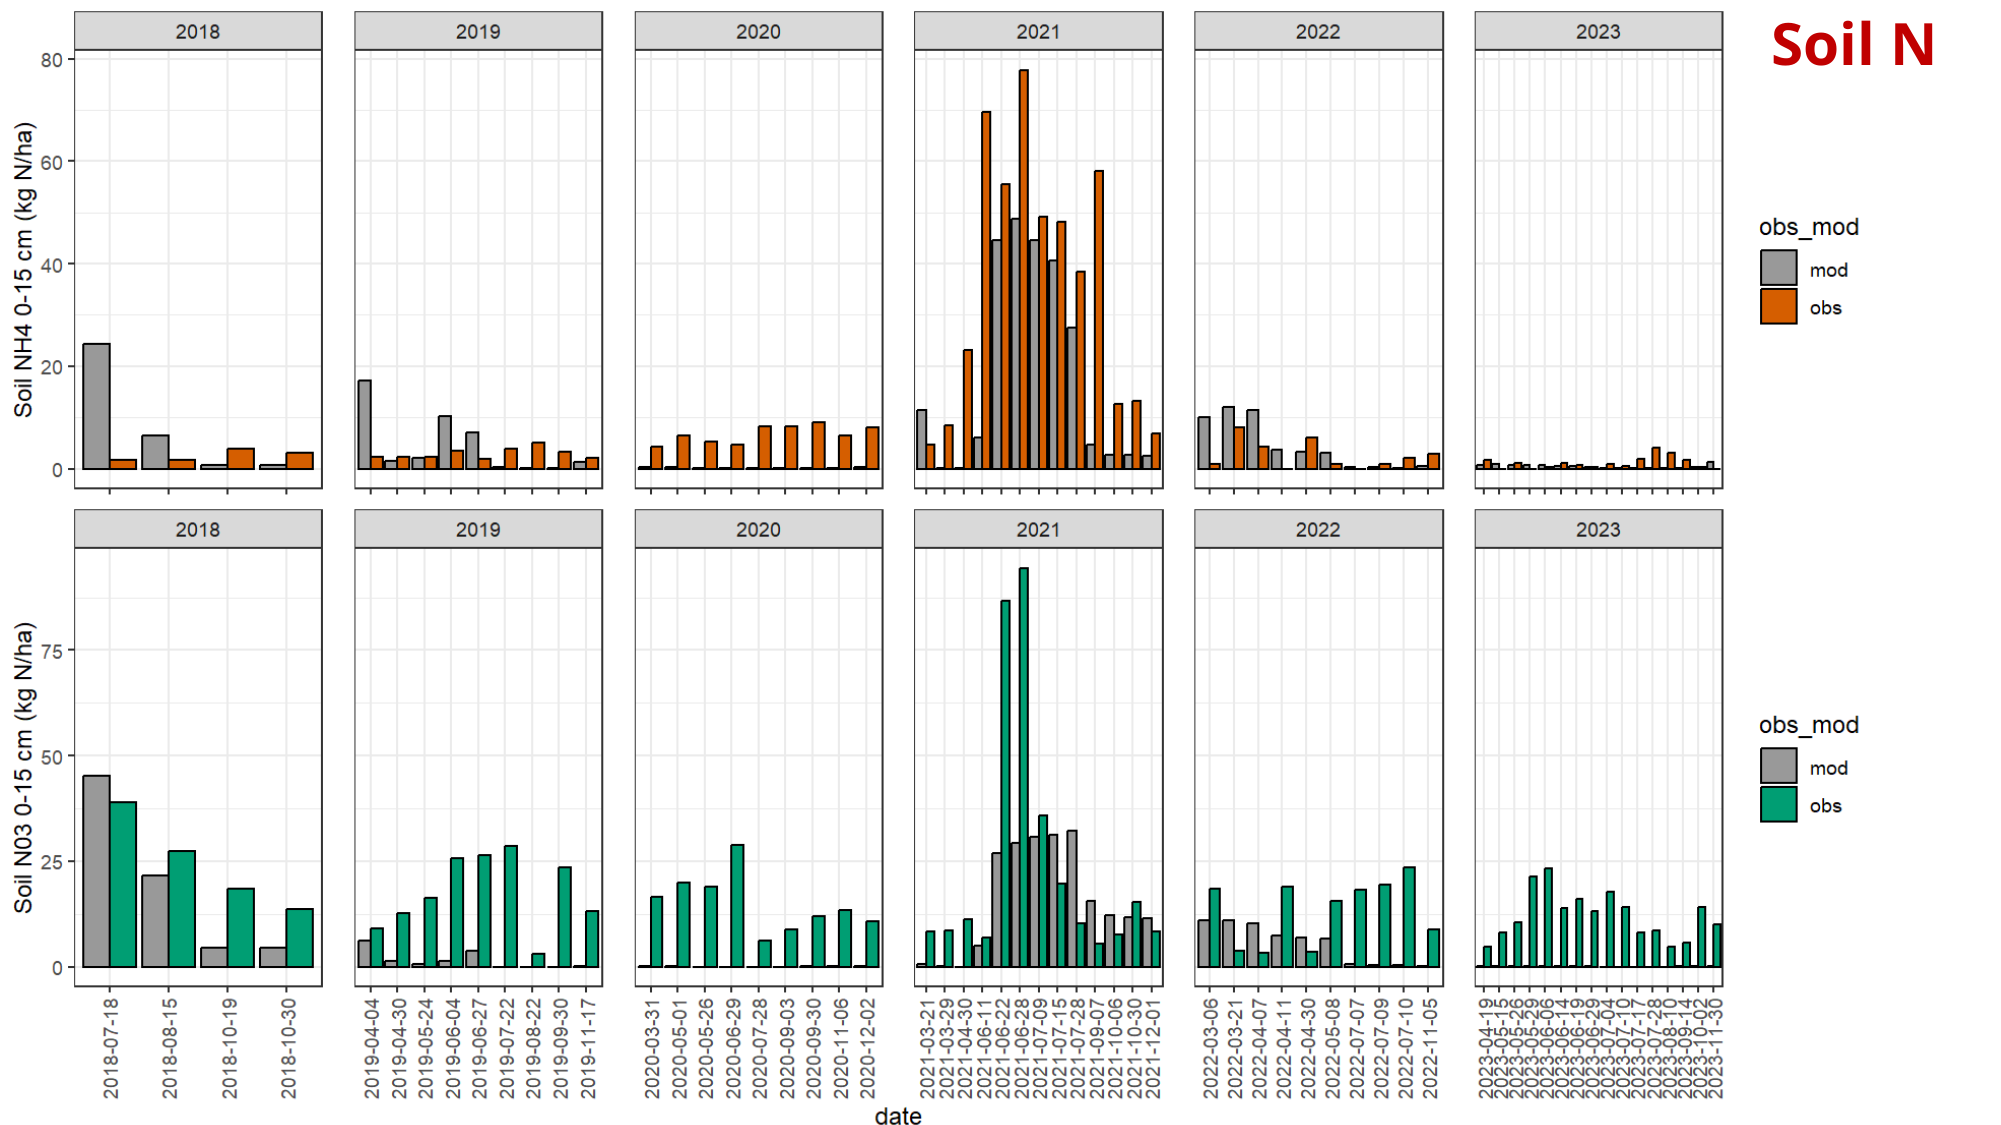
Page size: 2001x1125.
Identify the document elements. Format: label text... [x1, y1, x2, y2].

text_box Soil N [1886, 0, 1989, 85]
picture [0, 0, 1886, 1125]
